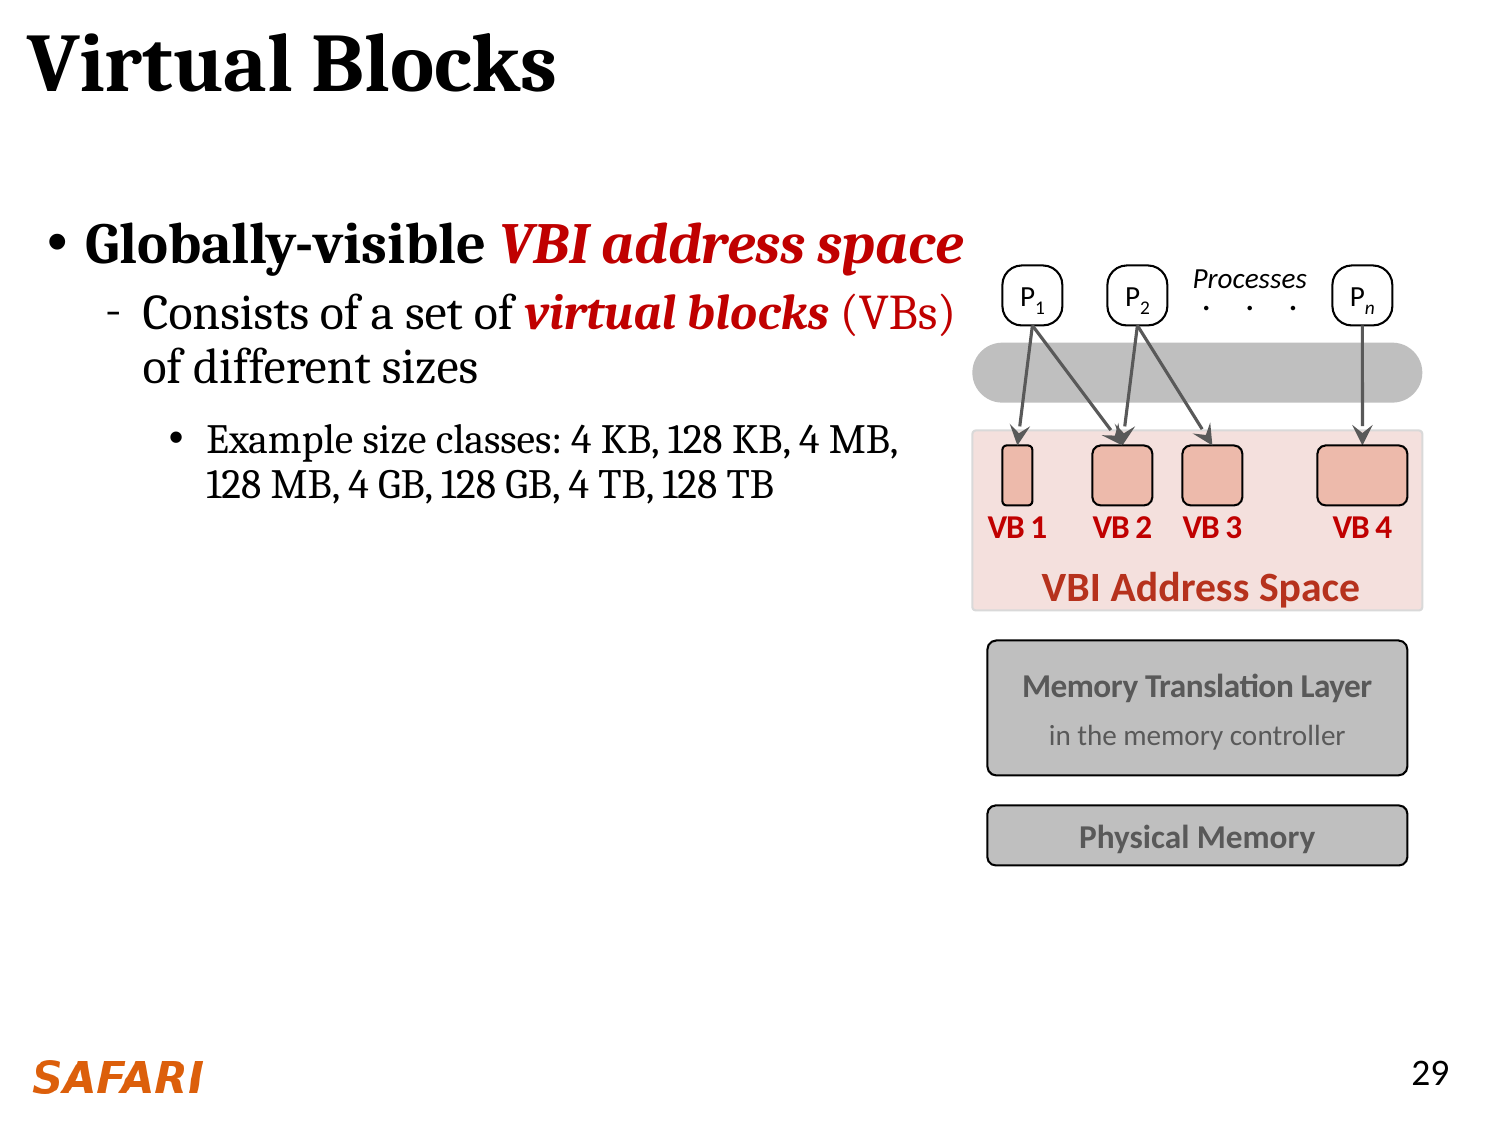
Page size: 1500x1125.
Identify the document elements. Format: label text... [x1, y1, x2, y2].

picture [31, 1051, 209, 1104]
list Globally-visible VBI address space Consists of a set of virtual blocks (VBs) of different sizes Example size classes: 4 KB, 128 KB, 4 MB, 128 MB, 4 GB, 128 GB, 4 TB, 128 TB [32, 140, 1048, 1013]
title Virtual Blocks [12, 12, 1487, 134]
text_box 29 [901, 1040, 1465, 1101]
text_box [972, 259, 1423, 866]
